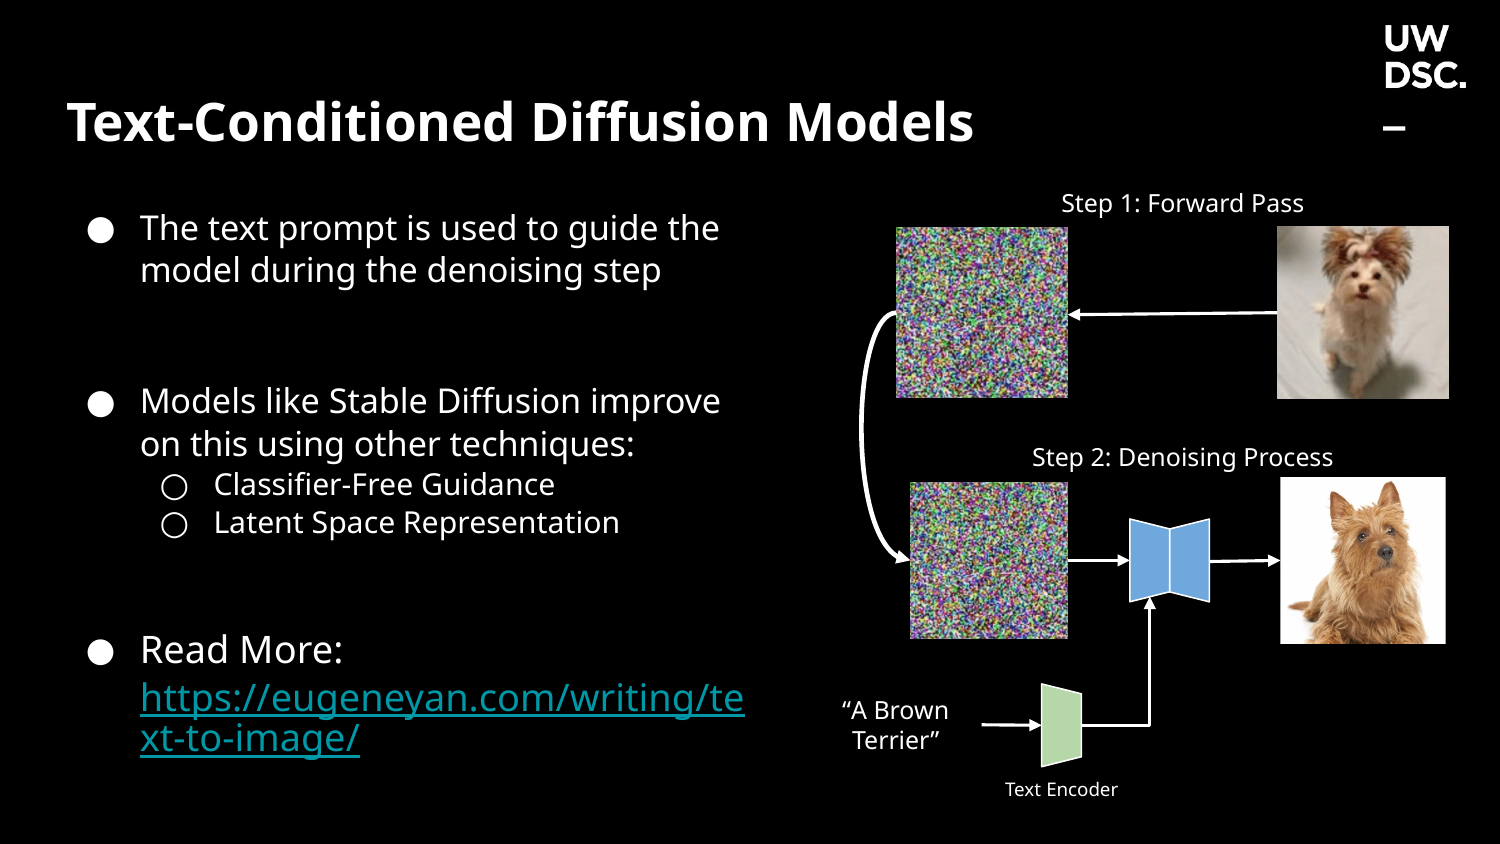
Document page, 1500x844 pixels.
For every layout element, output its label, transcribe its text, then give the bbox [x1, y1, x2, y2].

title Text-Conditioned Diffusion Models [51, 72, 1449, 167]
text_box “A Brown Terrier” [810, 679, 982, 770]
text_box Text Encoder [987, 766, 1136, 812]
text_box The text prompt is used to guide the model during the denoising step Models like Stable Diffusion improve on this using other techniques: Classifier-Free Guidance Latent Space Representation Read More: https://eugeneyan.com/writing/text-to-image/ [51, 188, 770, 797]
picture [1277, 226, 1450, 399]
text_box [1169, 519, 1210, 602]
picture [1349, 0, 1500, 151]
picture [910, 481, 1069, 639]
text_box [1129, 518, 1170, 597]
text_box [896, 312, 911, 561]
text_box Step 1: Forward Pass [917, 172, 1449, 232]
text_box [1081, 596, 1150, 726]
picture [1280, 477, 1446, 644]
text_box [1041, 683, 1082, 766]
picture [896, 227, 1069, 399]
text_box Step 2: Denoising Process [917, 426, 1449, 486]
